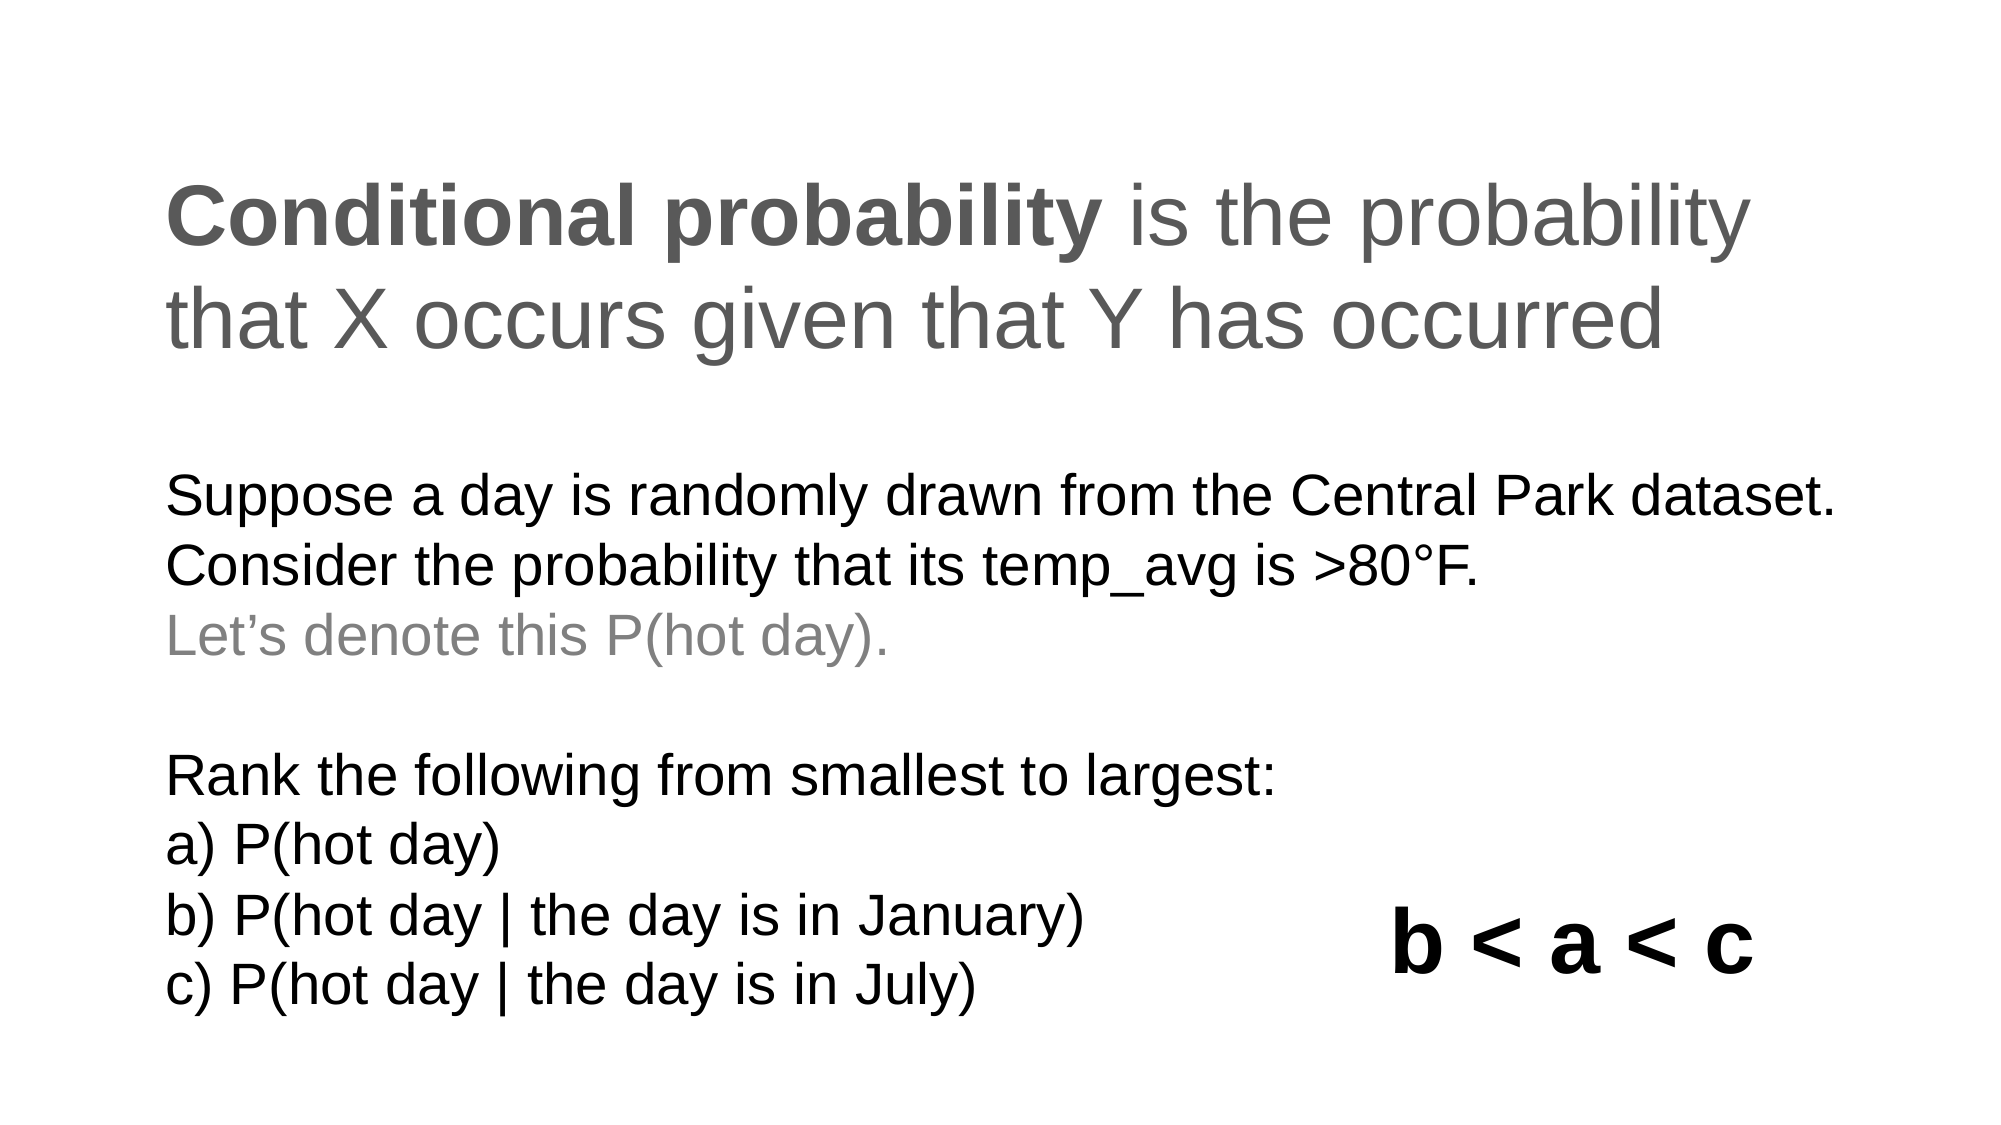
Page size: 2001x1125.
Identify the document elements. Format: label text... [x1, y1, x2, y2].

text_box b < a < c [1374, 875, 1772, 1000]
title Conditional probability is the probability that X occurs given that Y has occurred [150, 149, 1875, 375]
list Suppose a day is randomly drawn from the Central Park dataset. Consider the probability that its temp_avg is >80°F. Let’s denote this P(hot day). Rank the following from smallest to largest: a) P(hot day) b) P(hot day | the day is in January) c) P(hot day | the day is in July) [150, 450, 1875, 1080]
